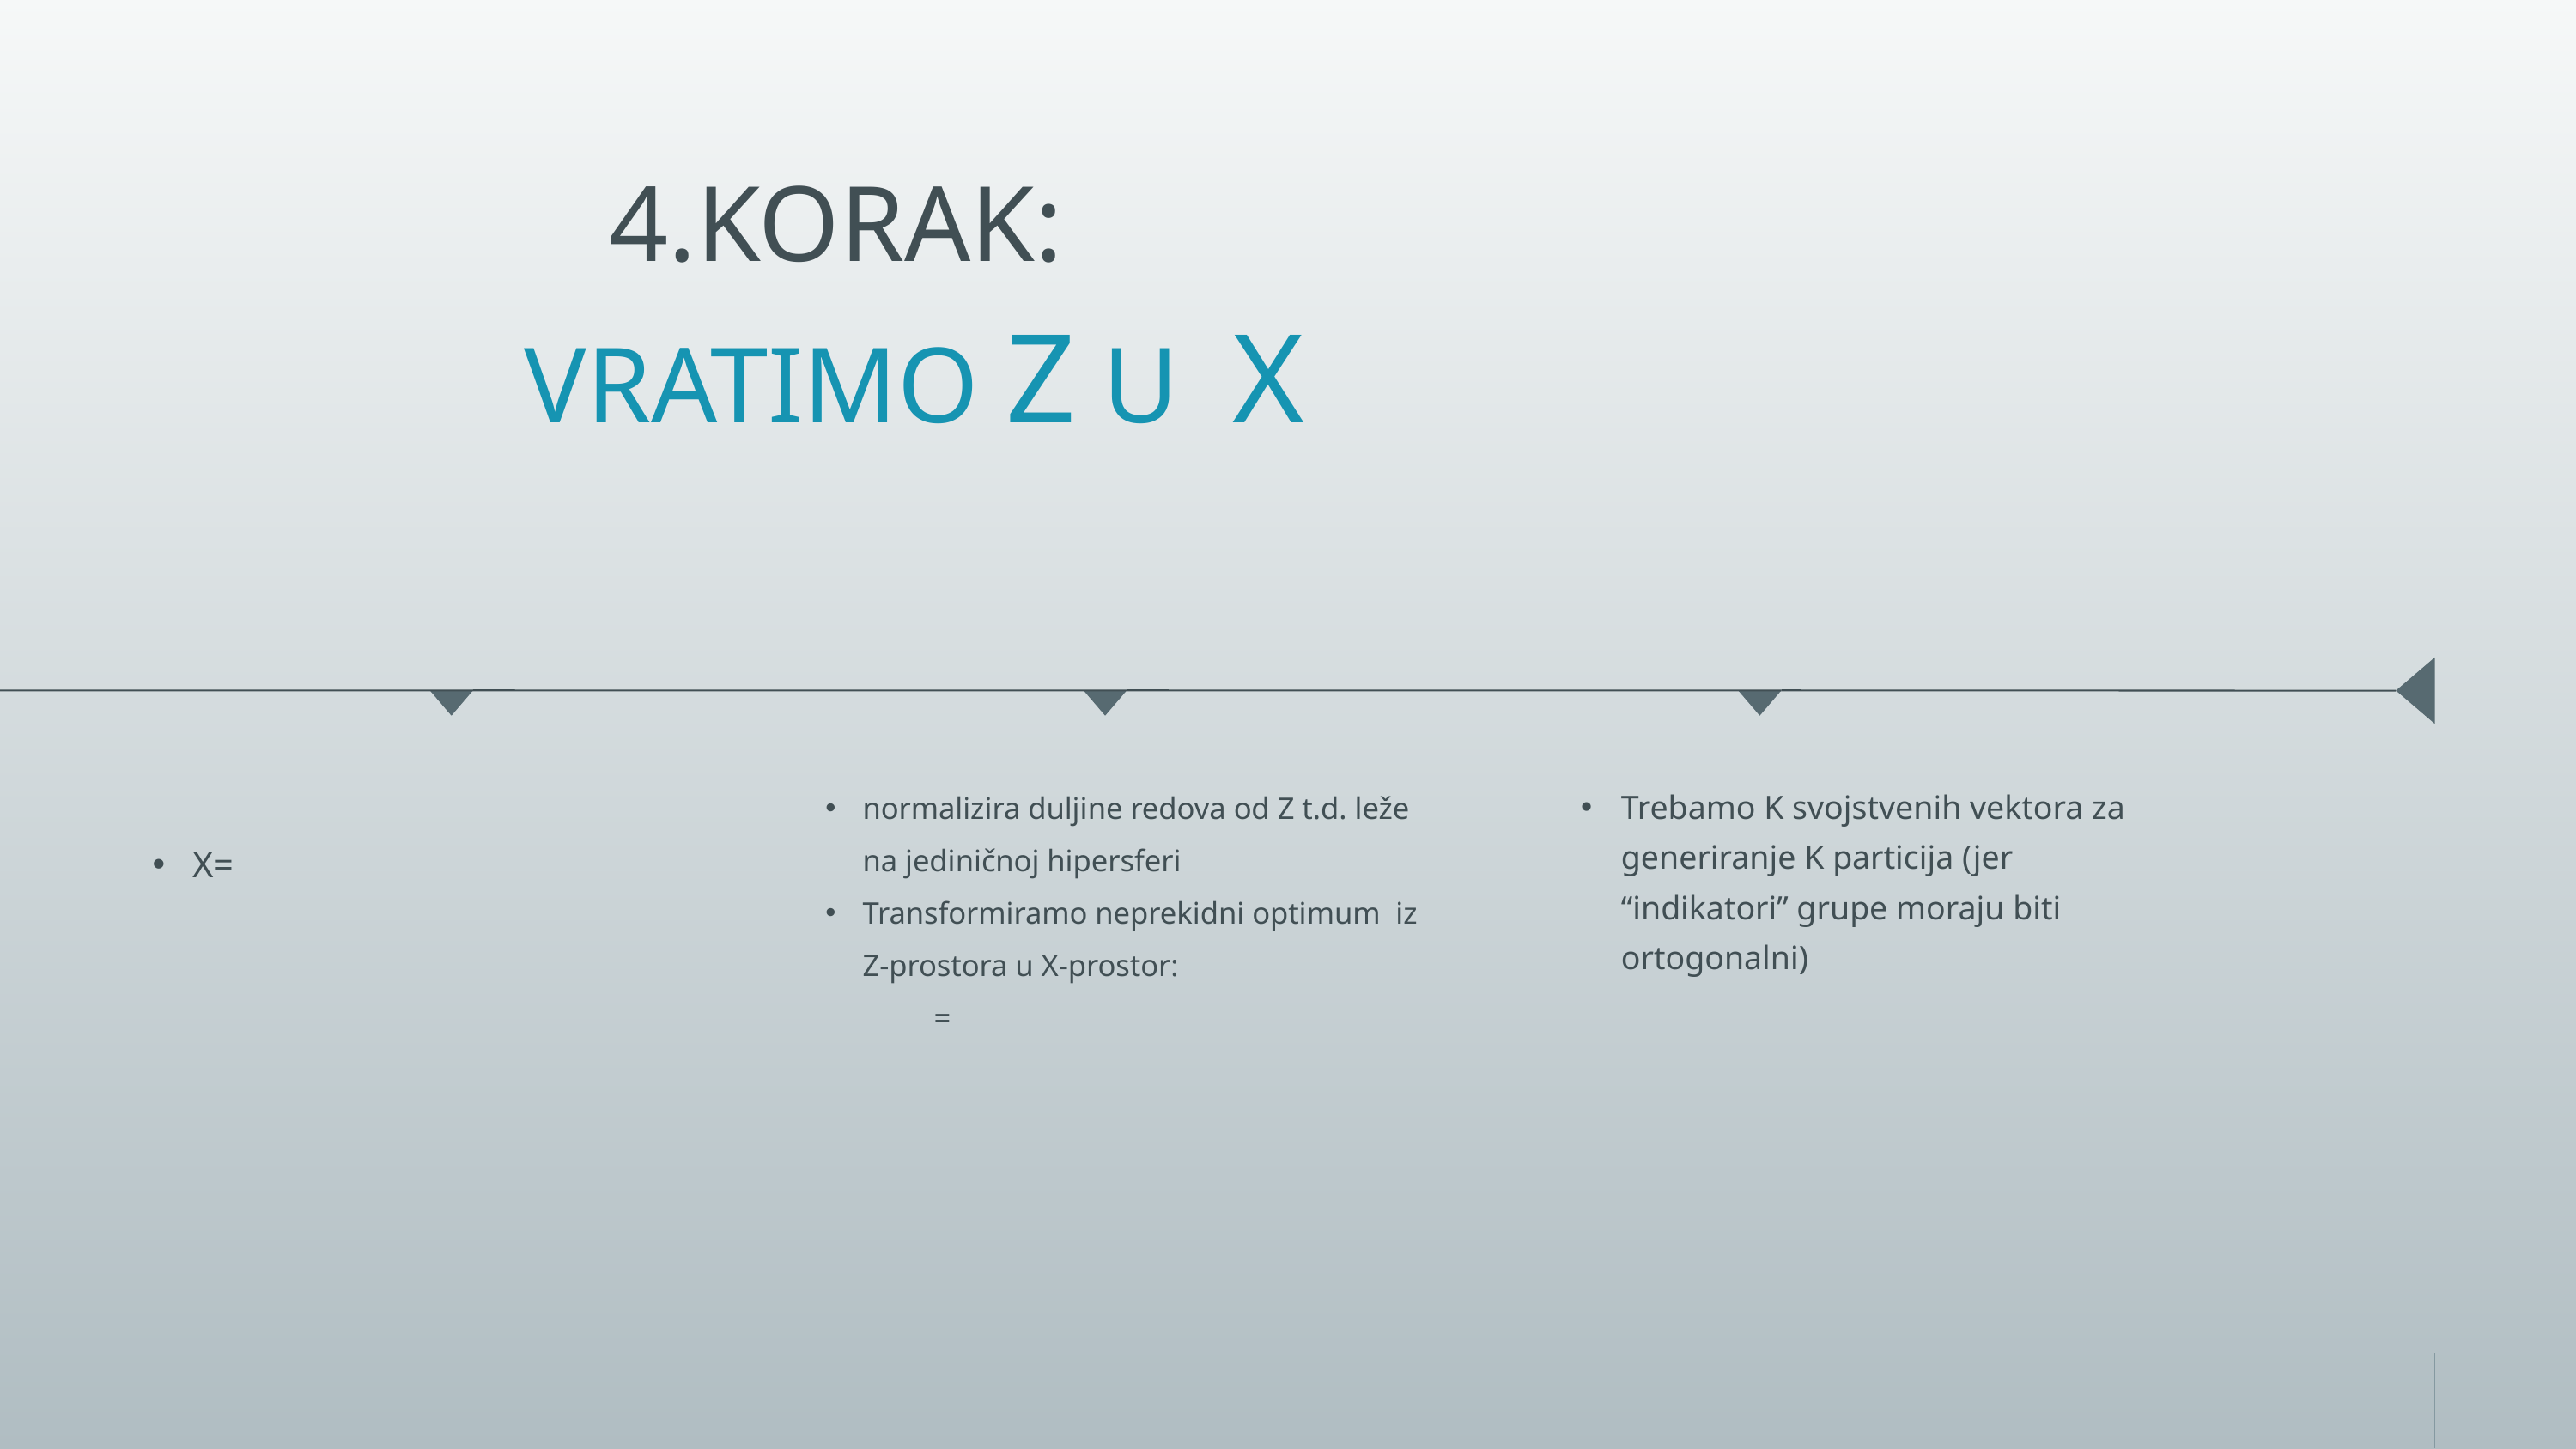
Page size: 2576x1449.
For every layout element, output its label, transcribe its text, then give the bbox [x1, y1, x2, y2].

list 4.KORAK: VRATIMO Z U X [511, 140, 1558, 470]
list Trebamo K svojstvenih vektora za generiranje K particija (jer “indikatori” grupe moraju biti ortogonalni) [1567, 768, 2192, 1098]
